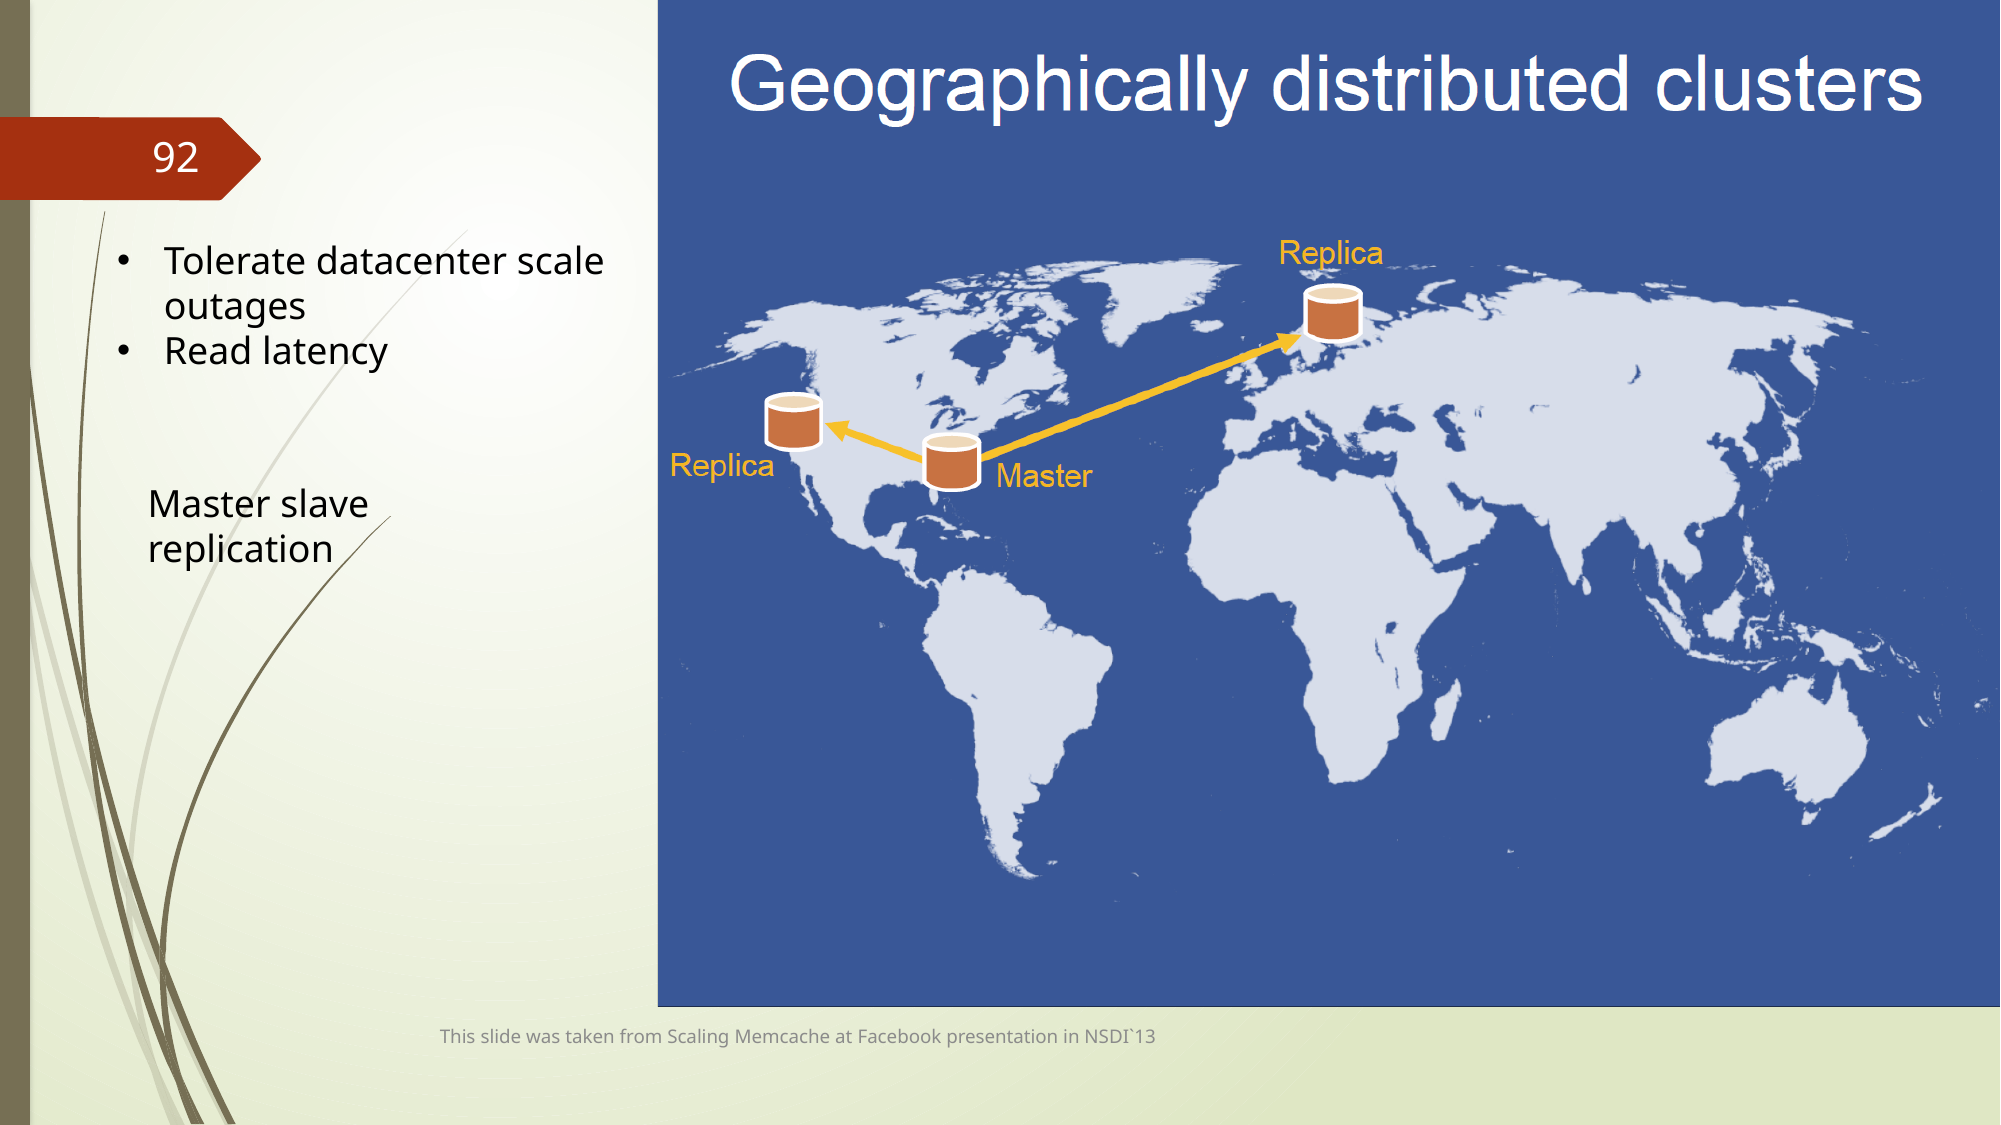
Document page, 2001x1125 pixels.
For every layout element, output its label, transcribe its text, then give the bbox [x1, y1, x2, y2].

slide_number 92 [87, 129, 216, 190]
text_box Tolerate datacenter scale outages Read latency [102, 229, 637, 424]
text_box Master slave replication [132, 472, 492, 578]
footer This slide was taken from Scaling Memcache at Facebook presentation in NSDI`13 [424, 1006, 1675, 1067]
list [657, 0, 2000, 1007]
